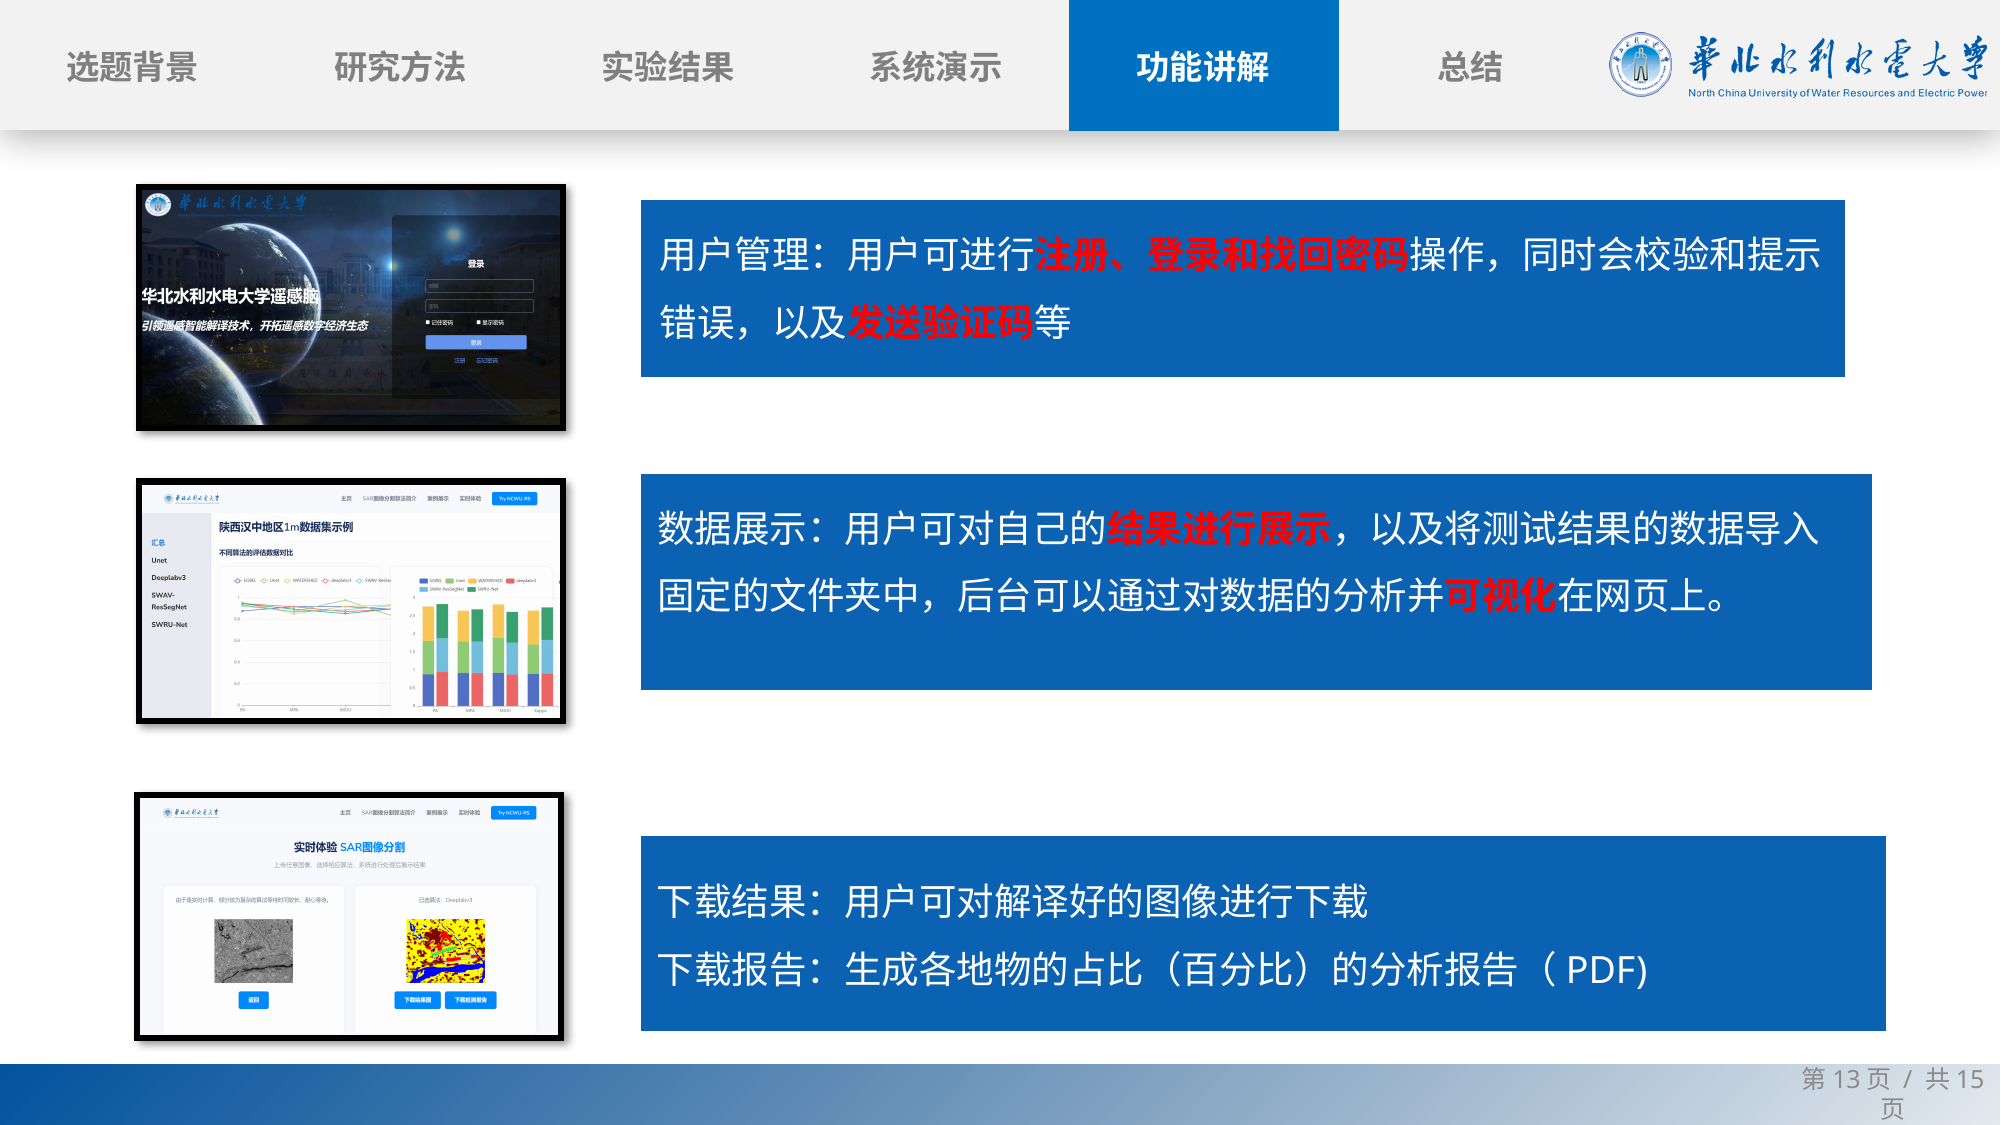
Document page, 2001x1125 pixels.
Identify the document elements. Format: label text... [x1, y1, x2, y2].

text_box [641, 836, 1886, 1031]
footer 第13页 / 共15页 [1786, 1063, 2000, 1124]
text_box [1378, 28, 1574, 90]
text_box [641, 200, 1845, 377]
text_box [0, 1062, 2000, 1125]
text_box [43, 26, 239, 89]
table_header 实验结果 [534, 0, 802, 130]
text_box 下载结果：用户可对解译好的图像进行下载 下载报告：生成各地物的占比（百分比）的分析报告（PDF) [642, 848, 1764, 999]
table_header 功能讲解 [1070, 0, 1337, 130]
table_header 研究方法 [267, 0, 534, 130]
picture [141, 189, 560, 425]
picture [140, 798, 559, 1035]
text_box [832, 30, 1028, 92]
text_box 数据展示：用户可对自己的结果进行展示，以及将测试结果的数据导入固定的文件夹中，后台可以通过对数据的分析并可视化在网页上。 [642, 474, 1872, 625]
text_box [311, 28, 507, 91]
table_header 系统演示 [802, 0, 1070, 130]
picture [141, 484, 560, 719]
table_header 选题背景 [0, 0, 267, 130]
text_box 用户管理：用户可进行注册、登录和找回密码操作，同时会校验和提示错误，以及发送验证码等 [645, 201, 1845, 351]
table_header 总结 [1337, 0, 1605, 130]
text_box [641, 474, 1872, 690]
text_box [570, 31, 766, 93]
text_box [1110, 28, 1306, 90]
table_header [1605, 0, 1998, 130]
picture [1609, 32, 1988, 98]
